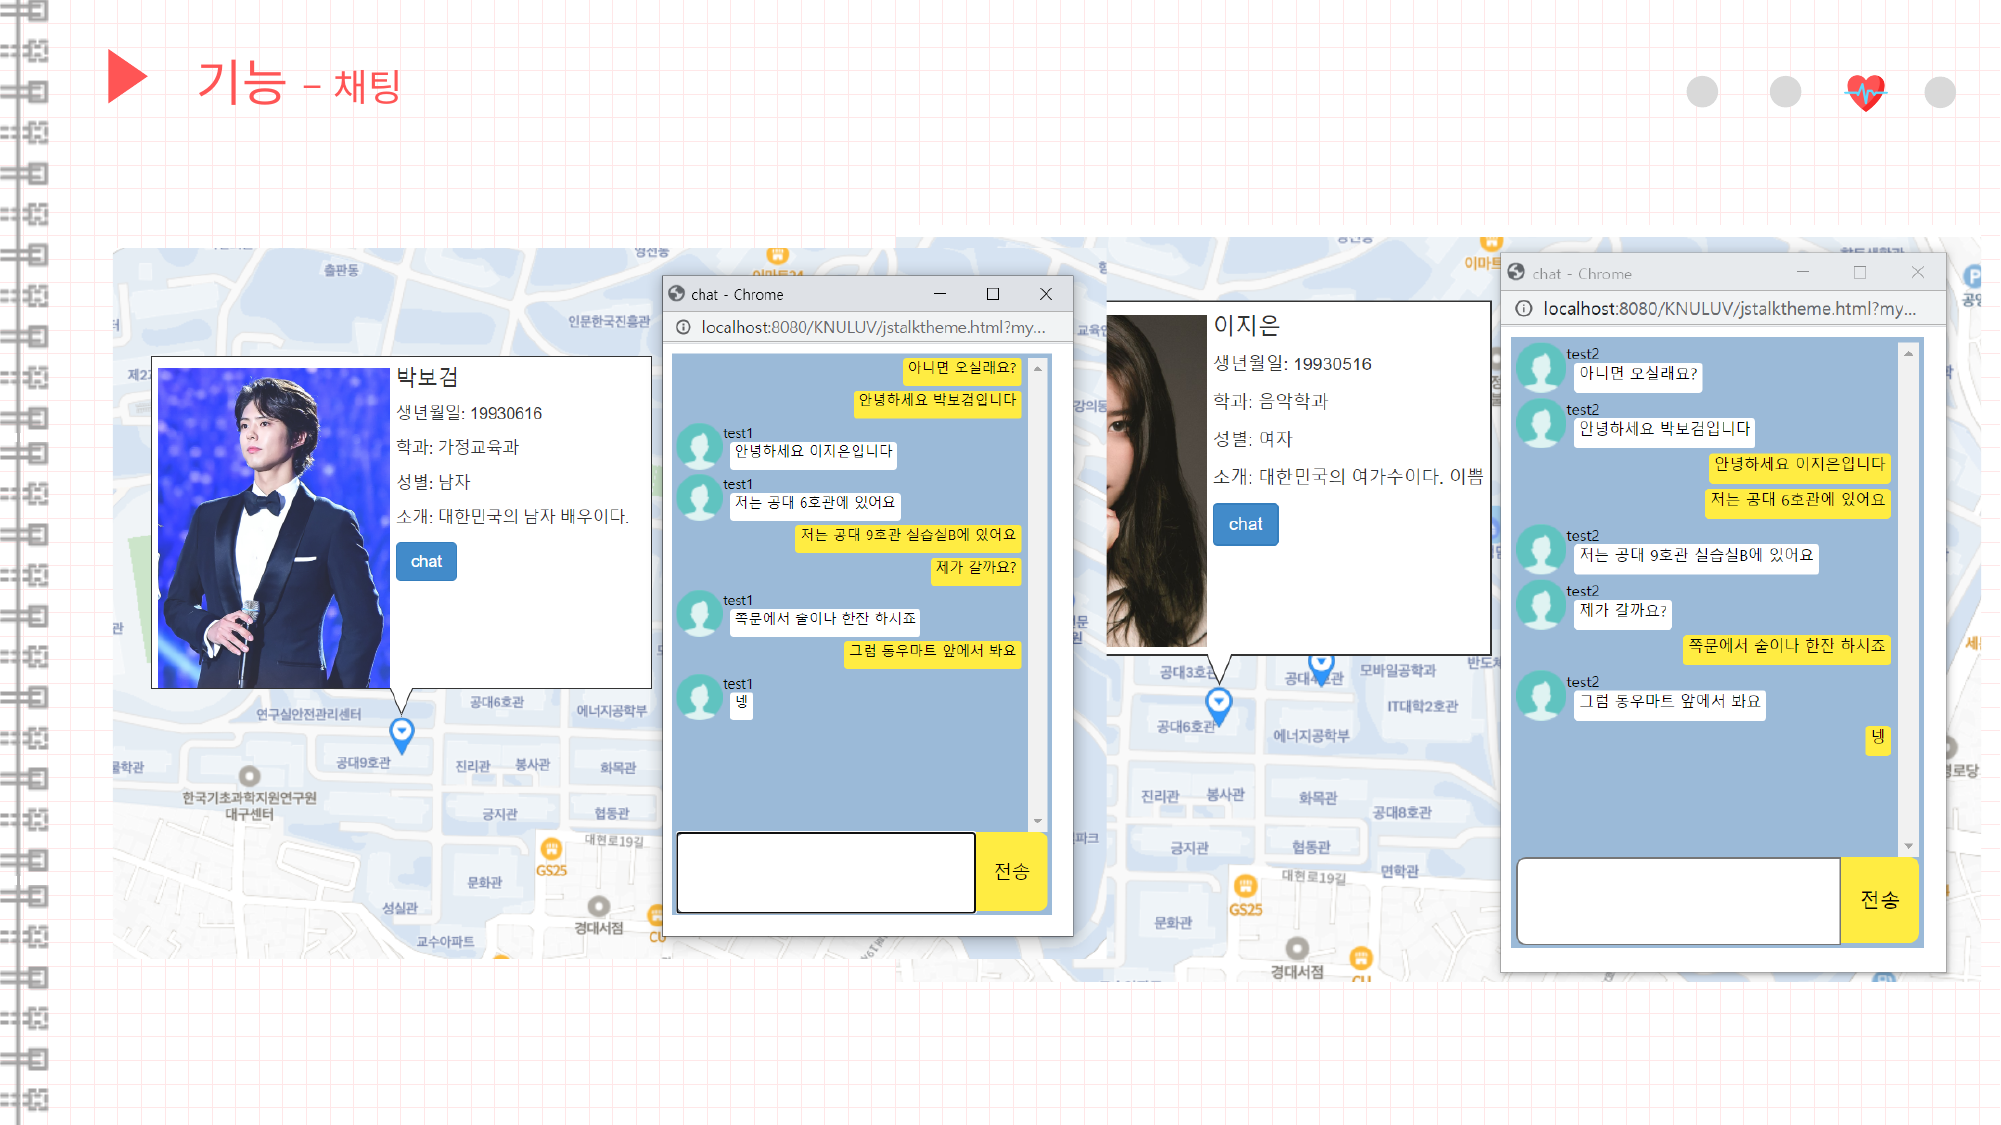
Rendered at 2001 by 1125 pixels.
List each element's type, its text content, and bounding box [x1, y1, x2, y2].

picture [1844, 71, 1888, 116]
text_box [1923, 75, 1958, 110]
text_box [1685, 74, 1720, 109]
picture [112, 225, 1982, 982]
text_box [107, 47, 150, 106]
text_box [1768, 74, 1803, 109]
text_box 기능 – 채팅 [182, 44, 1176, 119]
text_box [0, 0, 60, 1125]
